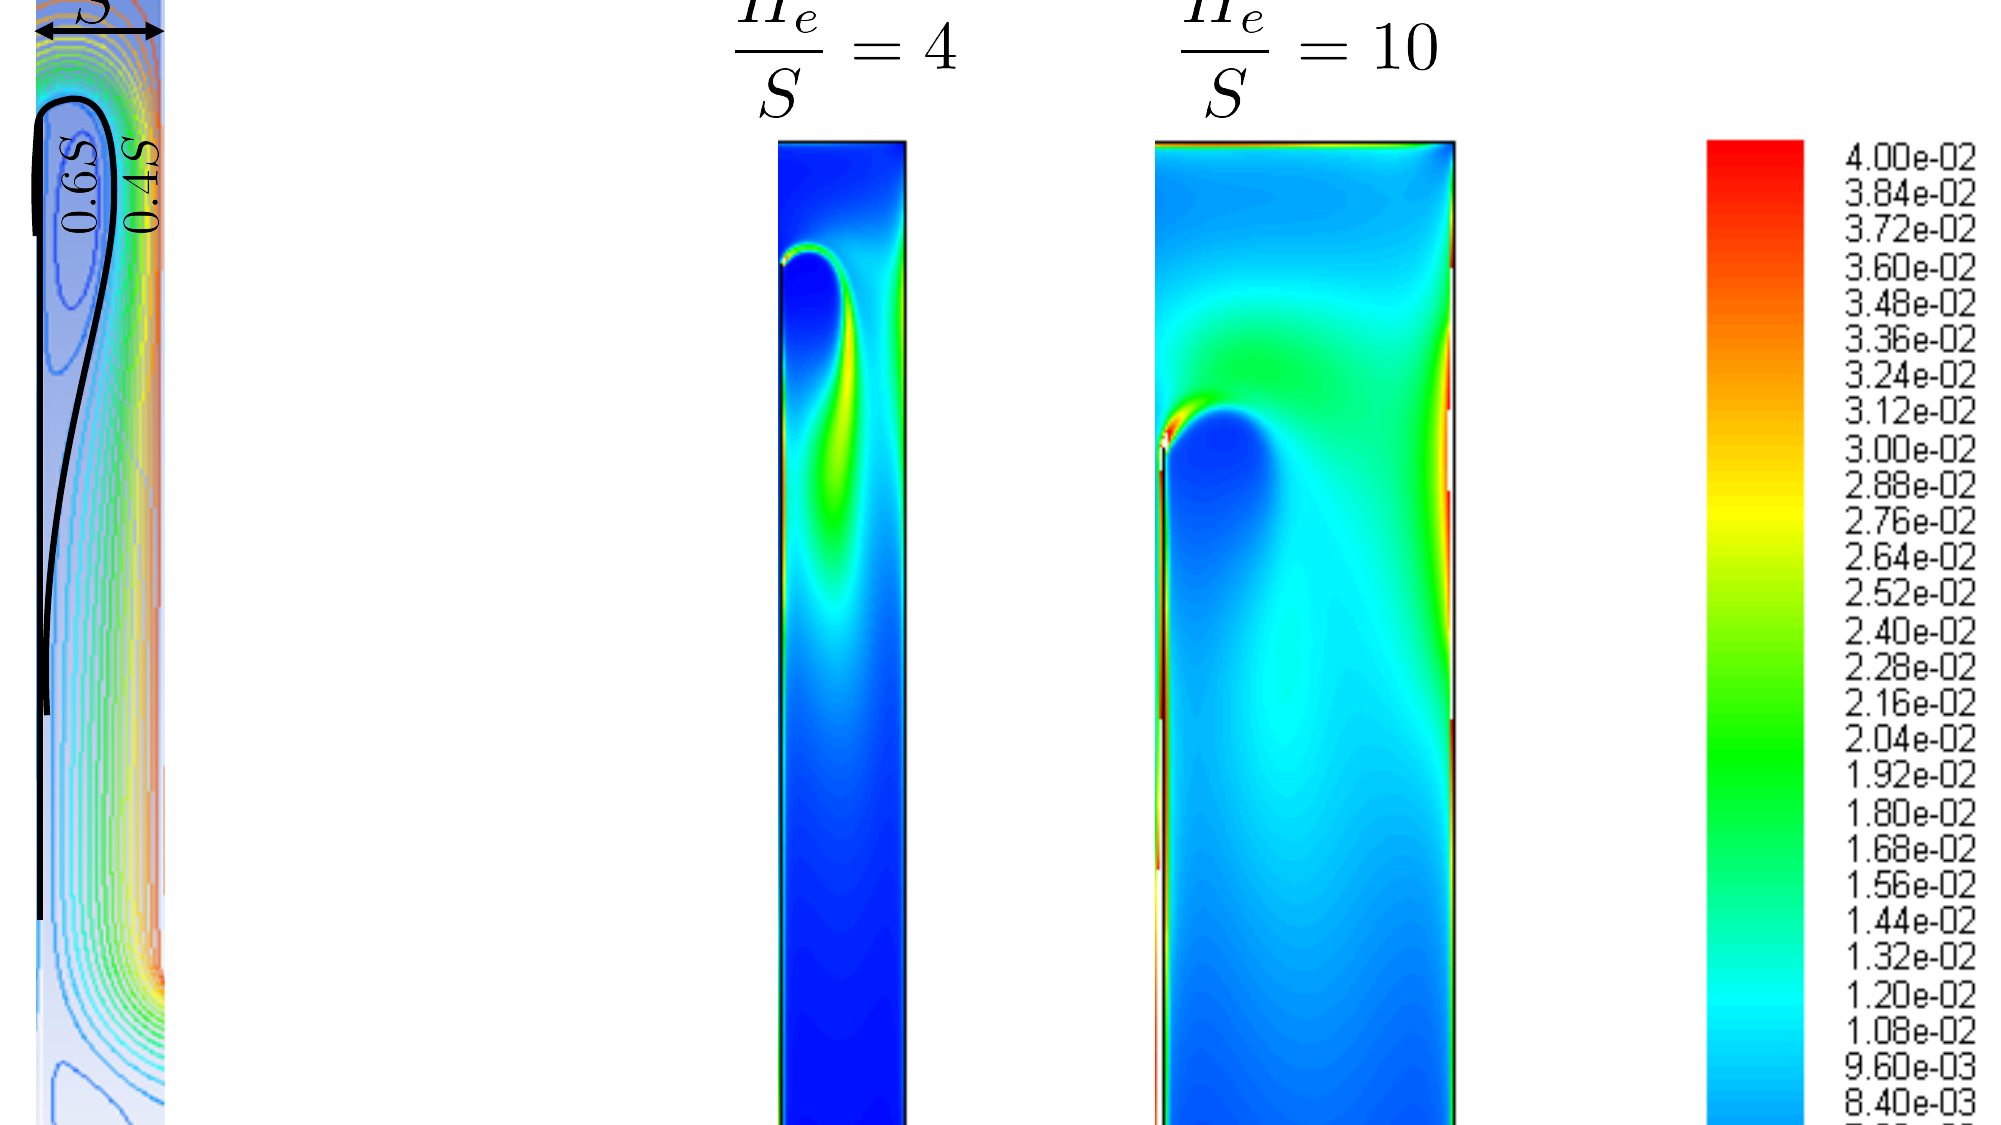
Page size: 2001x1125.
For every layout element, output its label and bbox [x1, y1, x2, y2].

text_box [34, 0, 165, 1125]
text_box [734, 0, 2000, 1125]
